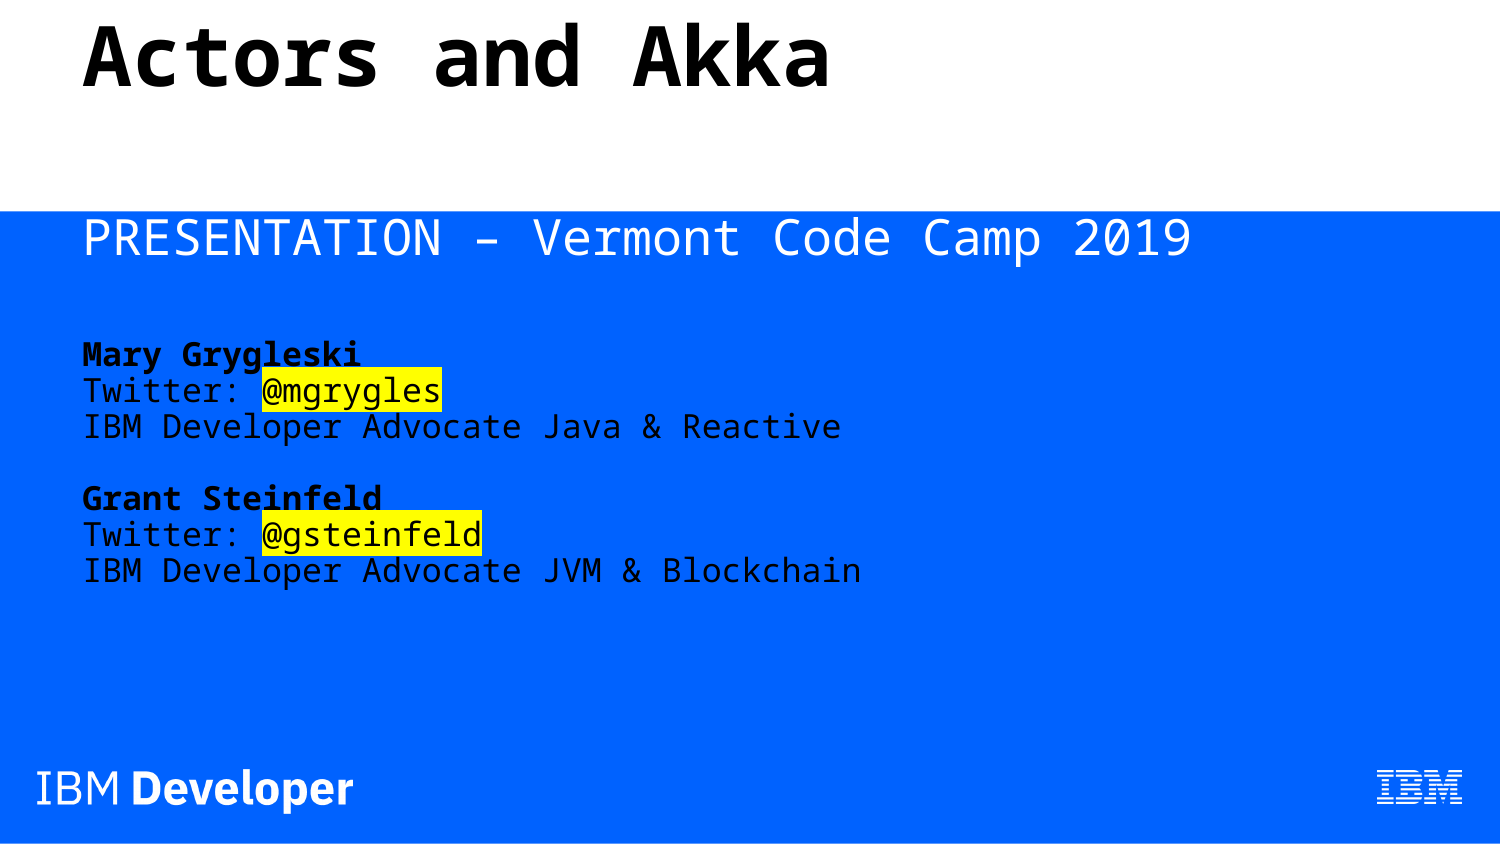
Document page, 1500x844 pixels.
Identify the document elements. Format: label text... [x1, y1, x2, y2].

picture [1377, 770, 1462, 804]
title Actors and Akka PRESENTATION – Vermont Code Camp 2019 Mary Grygleski Twitter: @mgrygles IBM Developer Advocate Java & Reactive Grant Steinfeld Twitter: @gsteinfeld IBM Developer Advocate JVM & Blockchain [82, 14, 1462, 721]
picture [37, 769, 353, 814]
